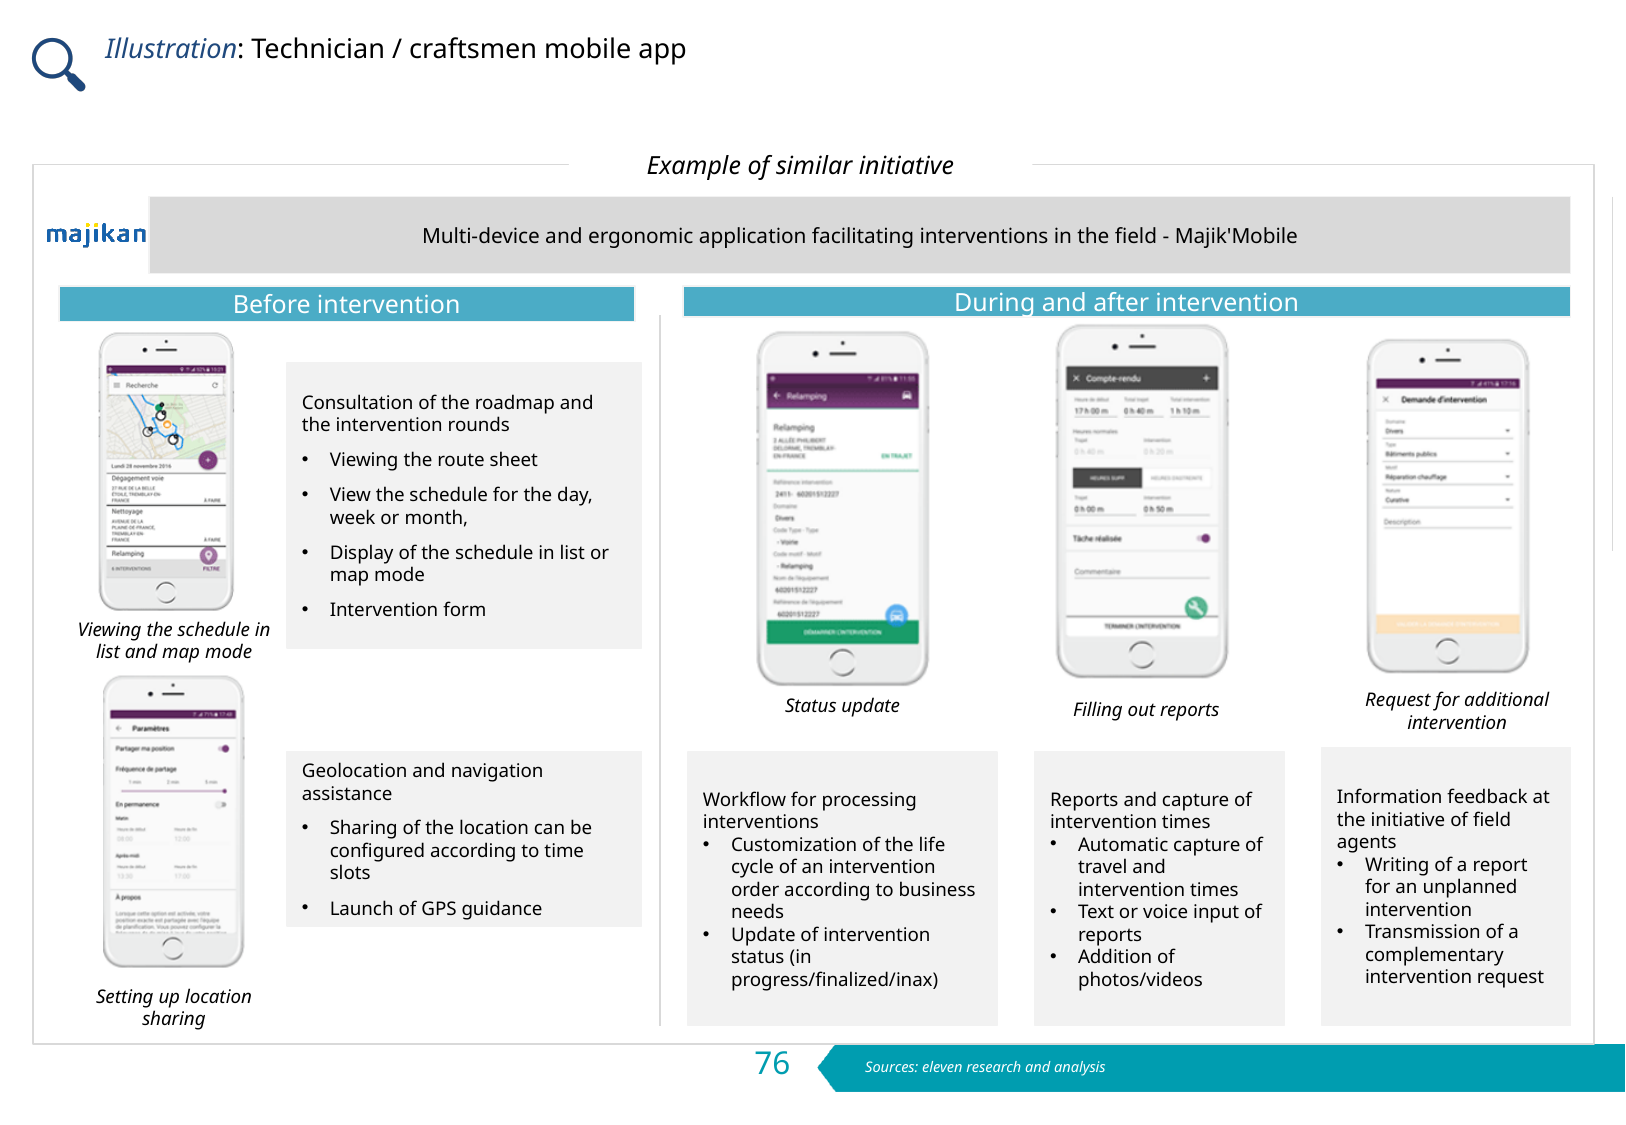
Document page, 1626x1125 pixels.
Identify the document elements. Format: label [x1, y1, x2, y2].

picture [1043, 317, 1249, 681]
picture [810, 1044, 1625, 1115]
picture [32, 209, 159, 261]
text_box [33, 142, 1595, 1045]
picture [750, 326, 932, 690]
picture [26, 32, 91, 97]
picture [93, 328, 237, 614]
picture [103, 670, 245, 971]
picture [1362, 333, 1536, 677]
text_box [90, 24, 1370, 137]
text_box [850, 1050, 1595, 1083]
